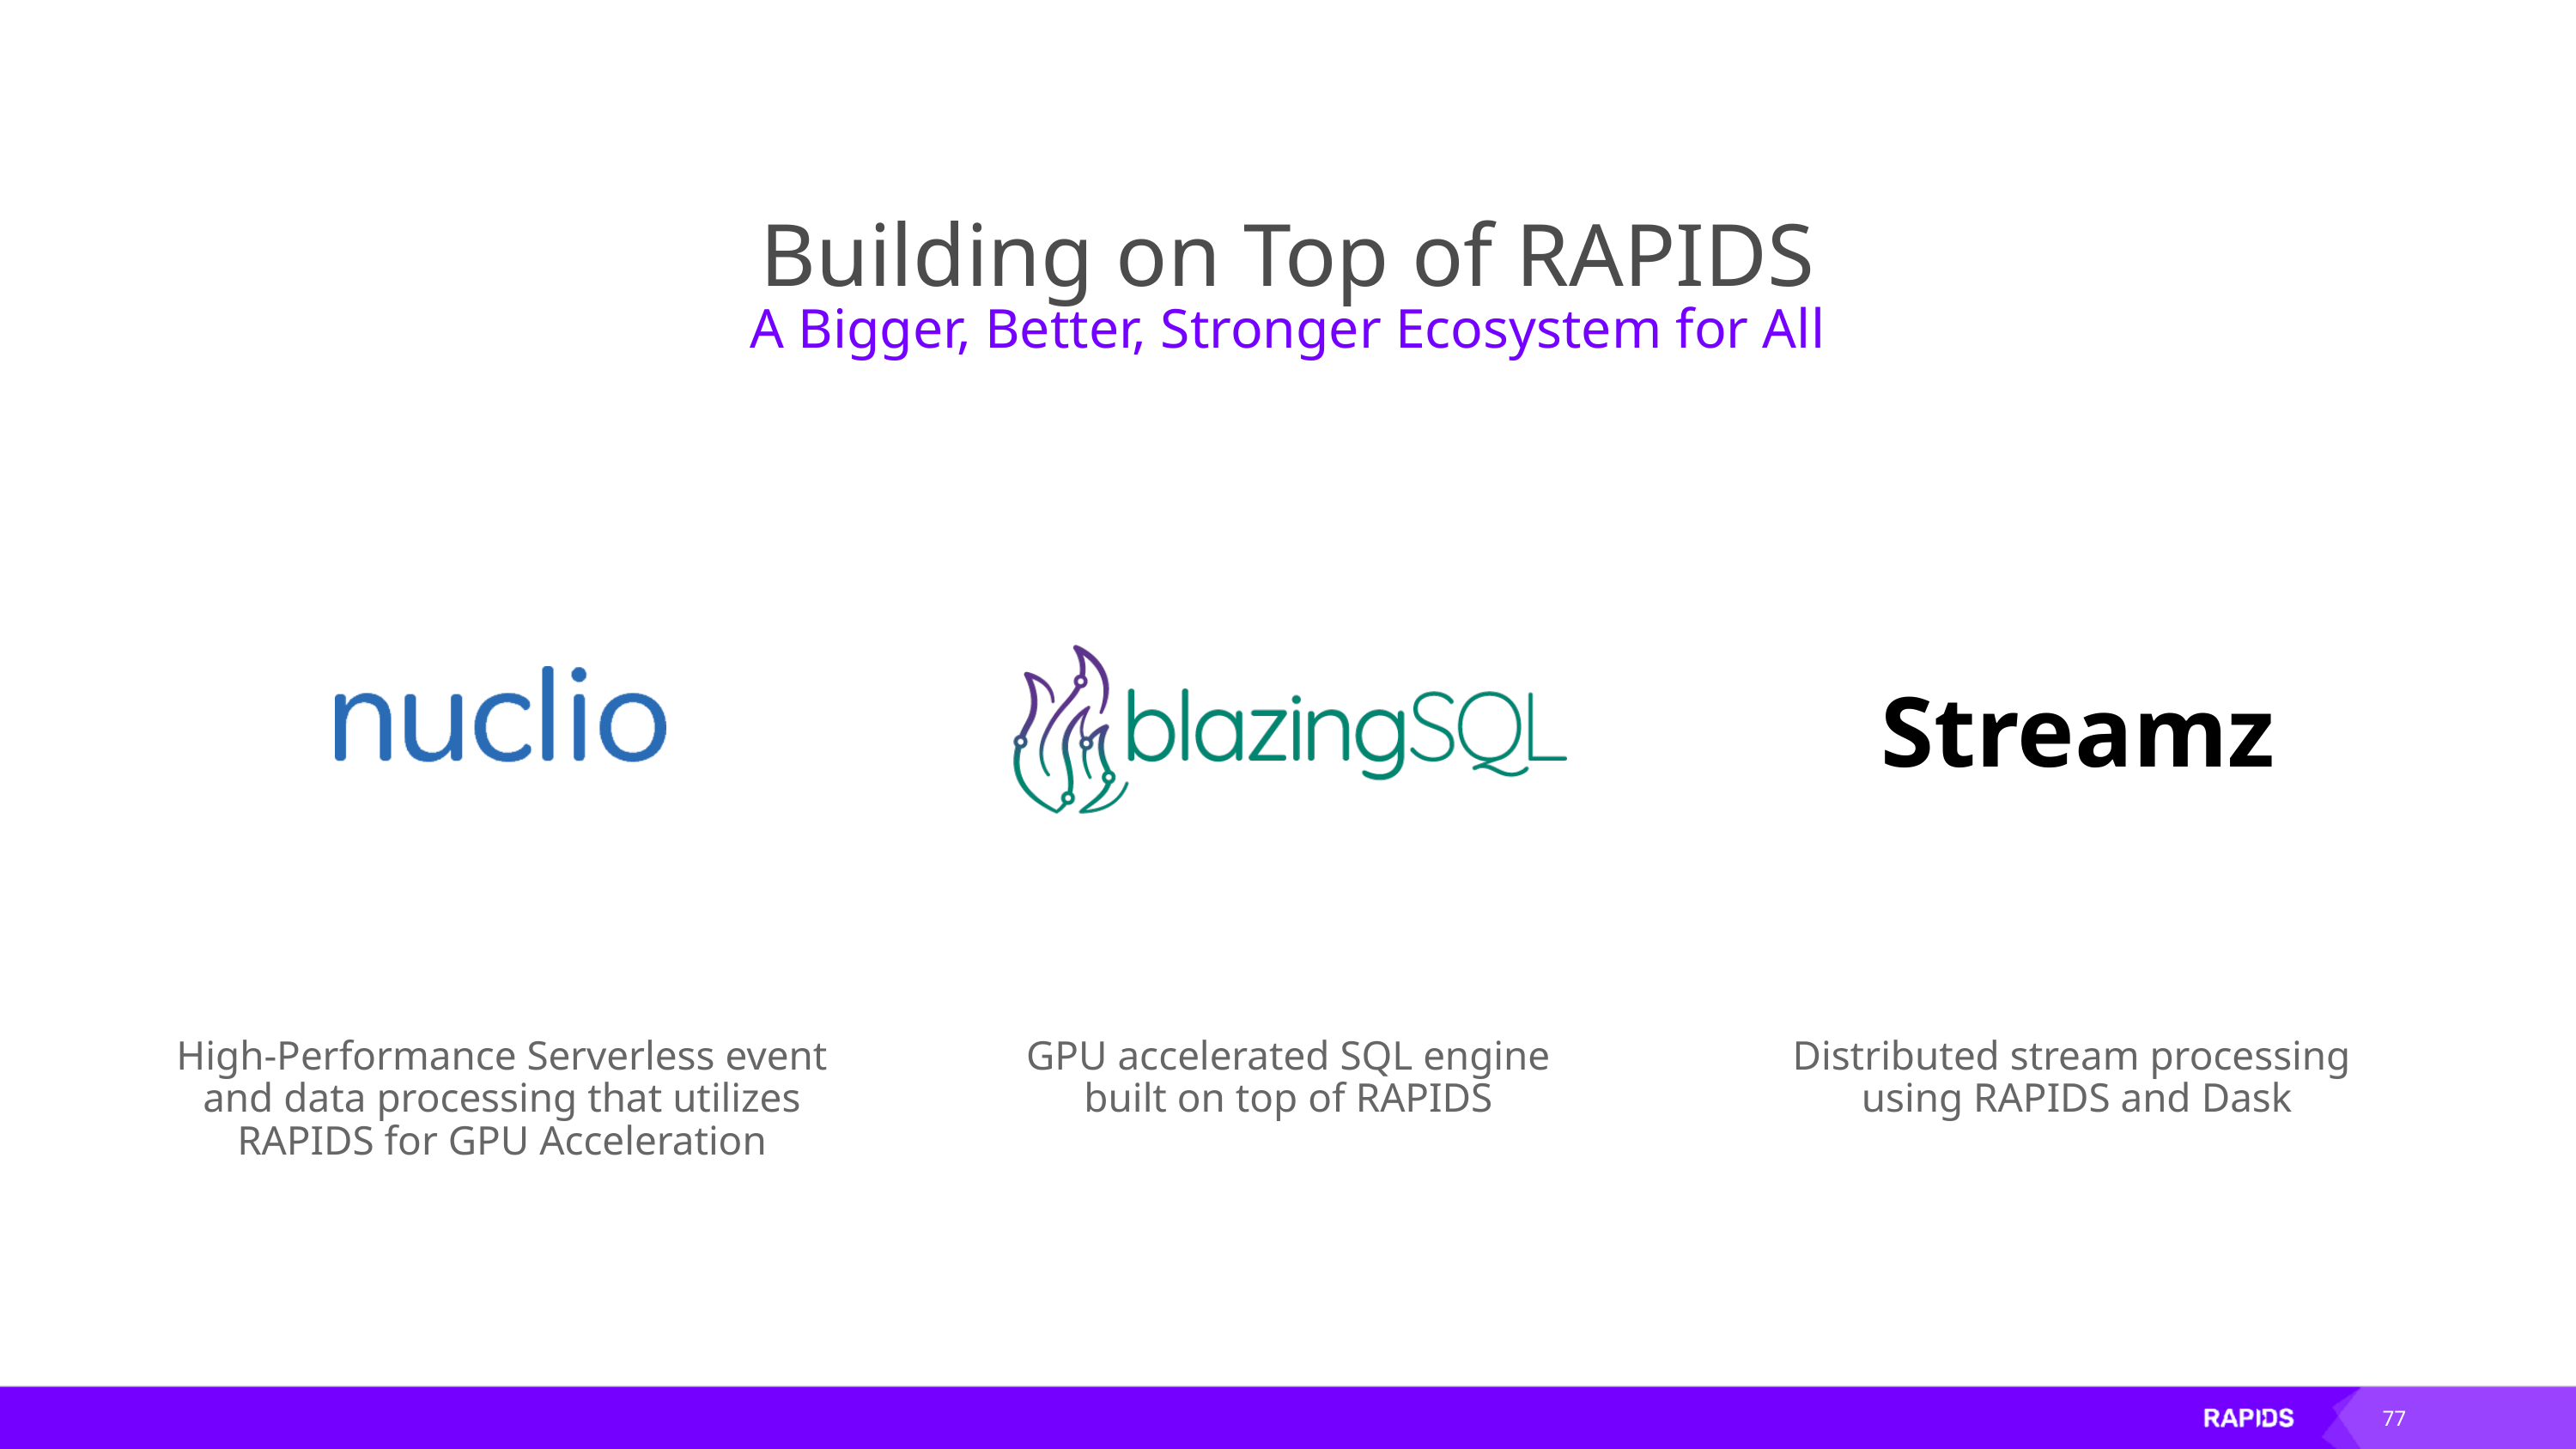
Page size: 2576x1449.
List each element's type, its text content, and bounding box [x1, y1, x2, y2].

list A Bigger, Better, Stronger Ecosystem for All [117, 295, 2459, 419]
text_box Streamz [1816, 620, 2340, 836]
text_box High-Performance Serverless event and data processing that utilizes RAPIDS for GPU Acceleration [148, 1029, 857, 1172]
text_box Distributed stream processing using RAPIDS and Dask [1722, 1029, 2432, 1129]
picture [0, 0, 2576, 1449]
text_box GPU accelerated SQL engine built on top of RAPIDS [989, 1029, 1588, 1129]
title Building on Top of RAPIDS [117, 173, 2459, 295]
